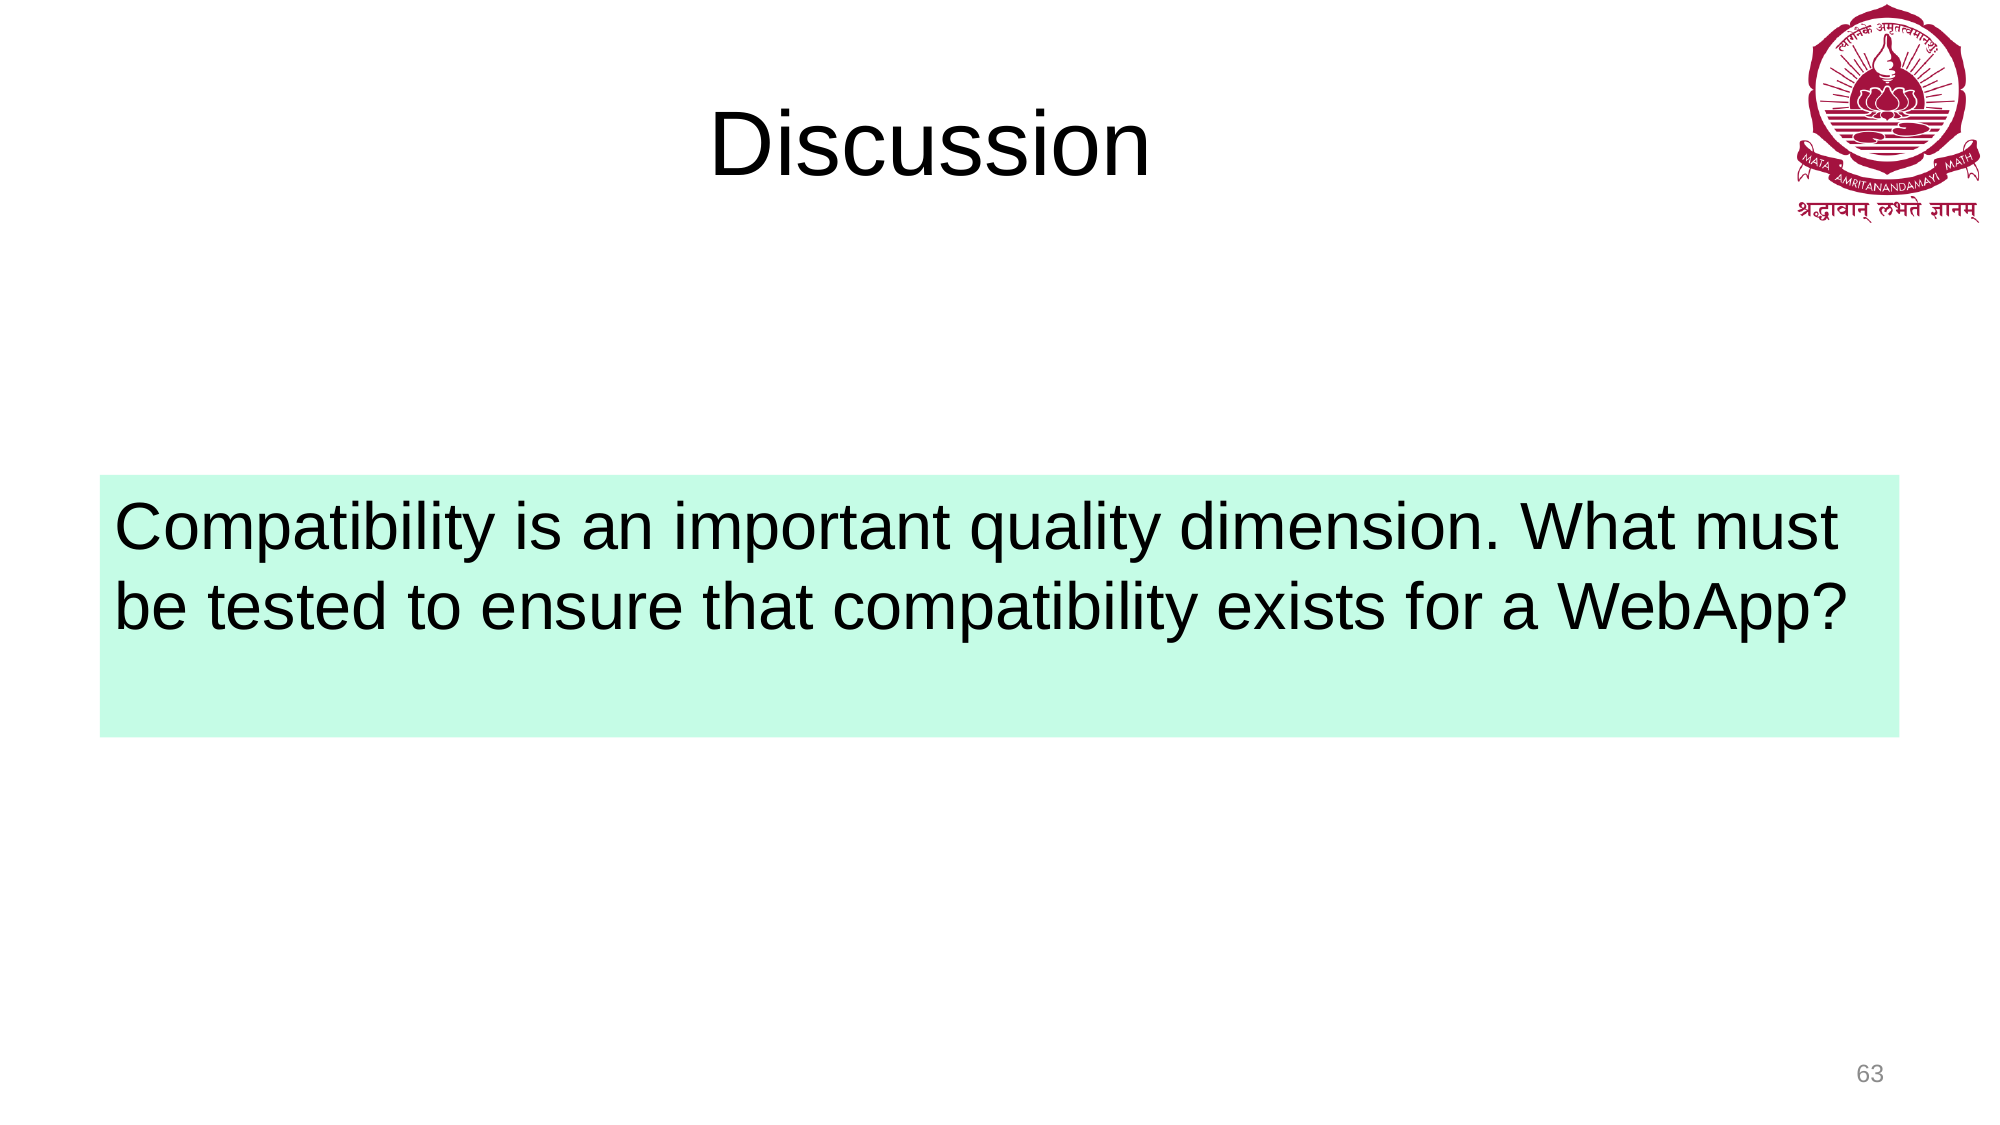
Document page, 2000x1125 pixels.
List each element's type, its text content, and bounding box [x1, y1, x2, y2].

slide_number 63 [1432, 1042, 1900, 1103]
title Discussion [99, 45, 1763, 233]
picture [1776, 1, 2000, 225]
list Compatibility is an important quality dimension. What must be tested to ensure that compatibility exists for a WebApp? [99, 474, 1900, 738]
